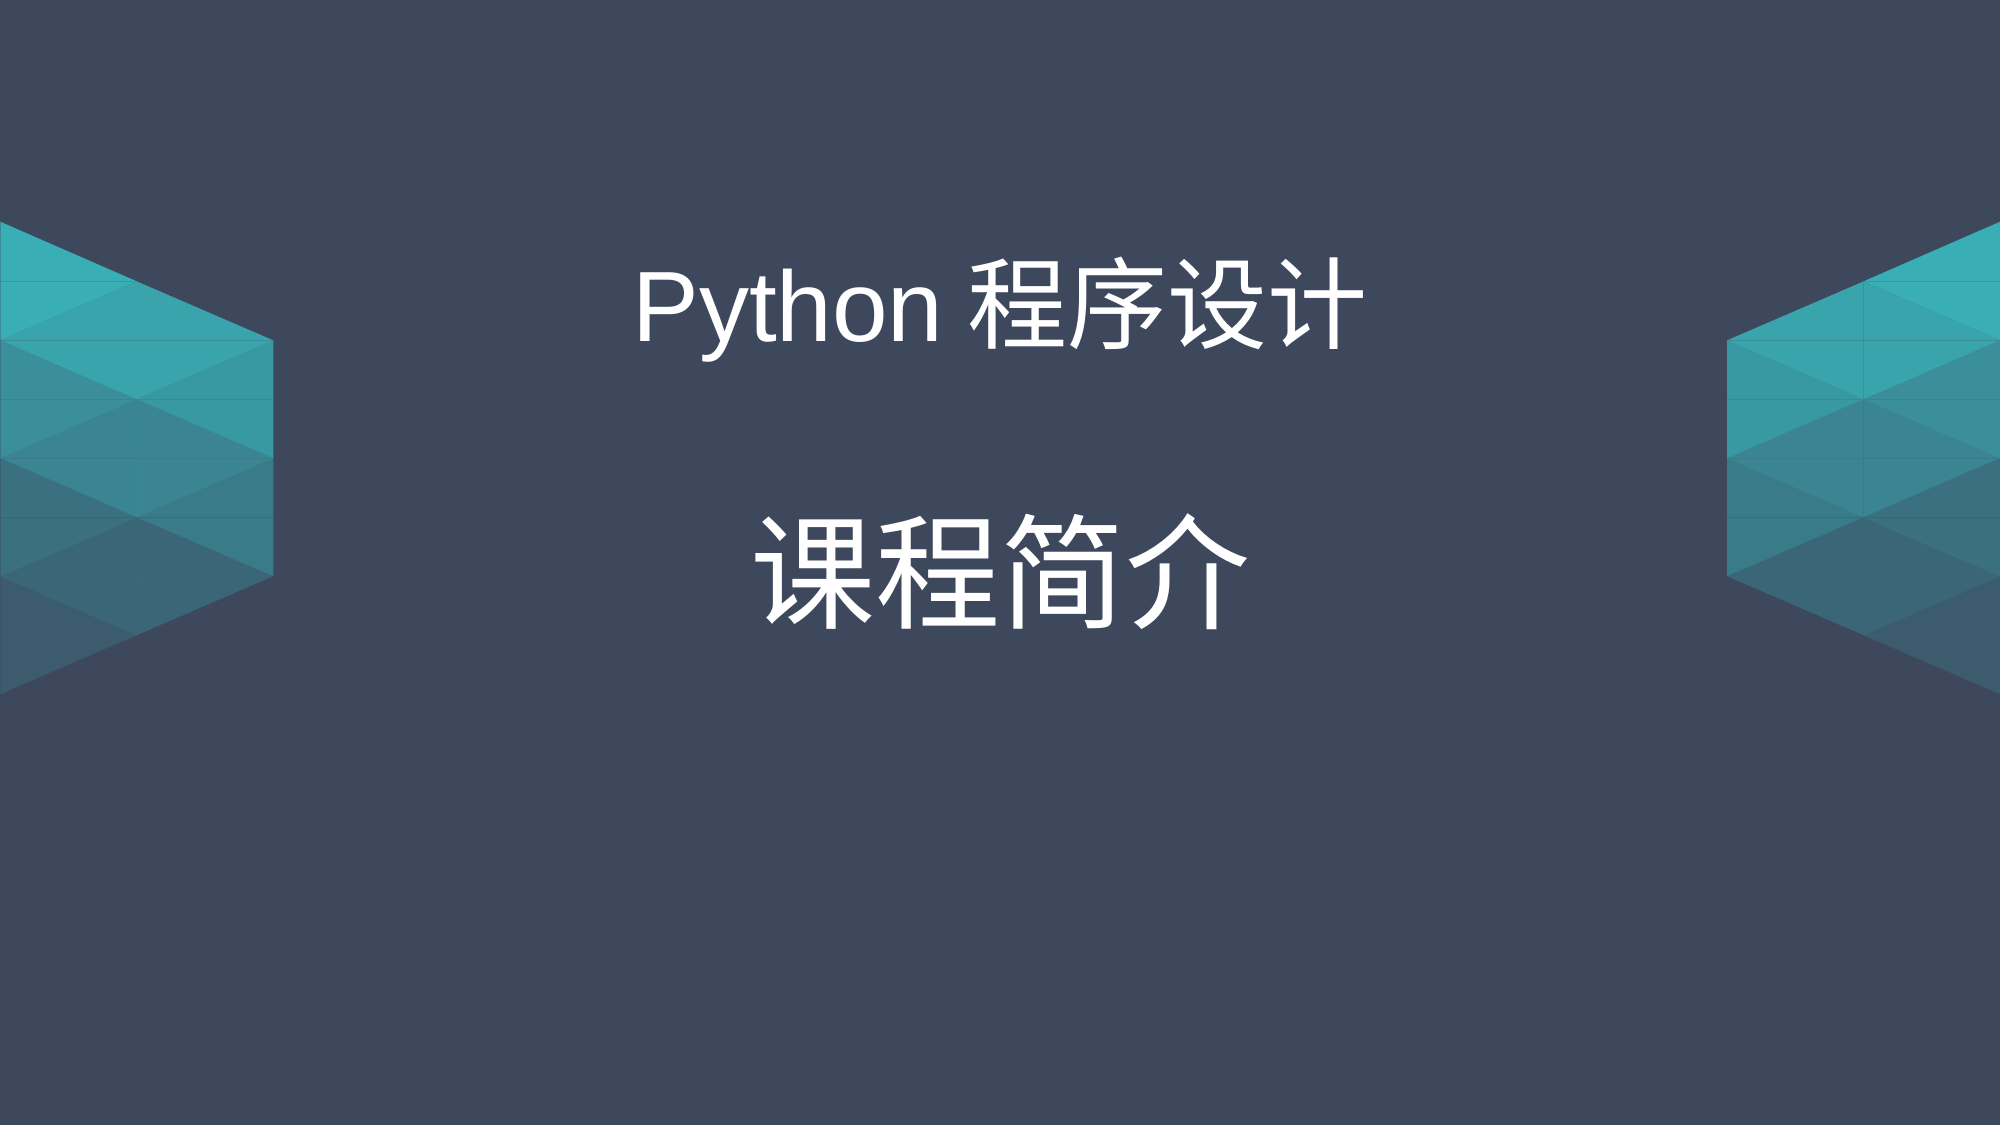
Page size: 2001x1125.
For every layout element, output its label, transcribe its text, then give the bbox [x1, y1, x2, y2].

title 课程简介 [273, 490, 1728, 647]
text_box Python程序设计 [582, 248, 1418, 355]
